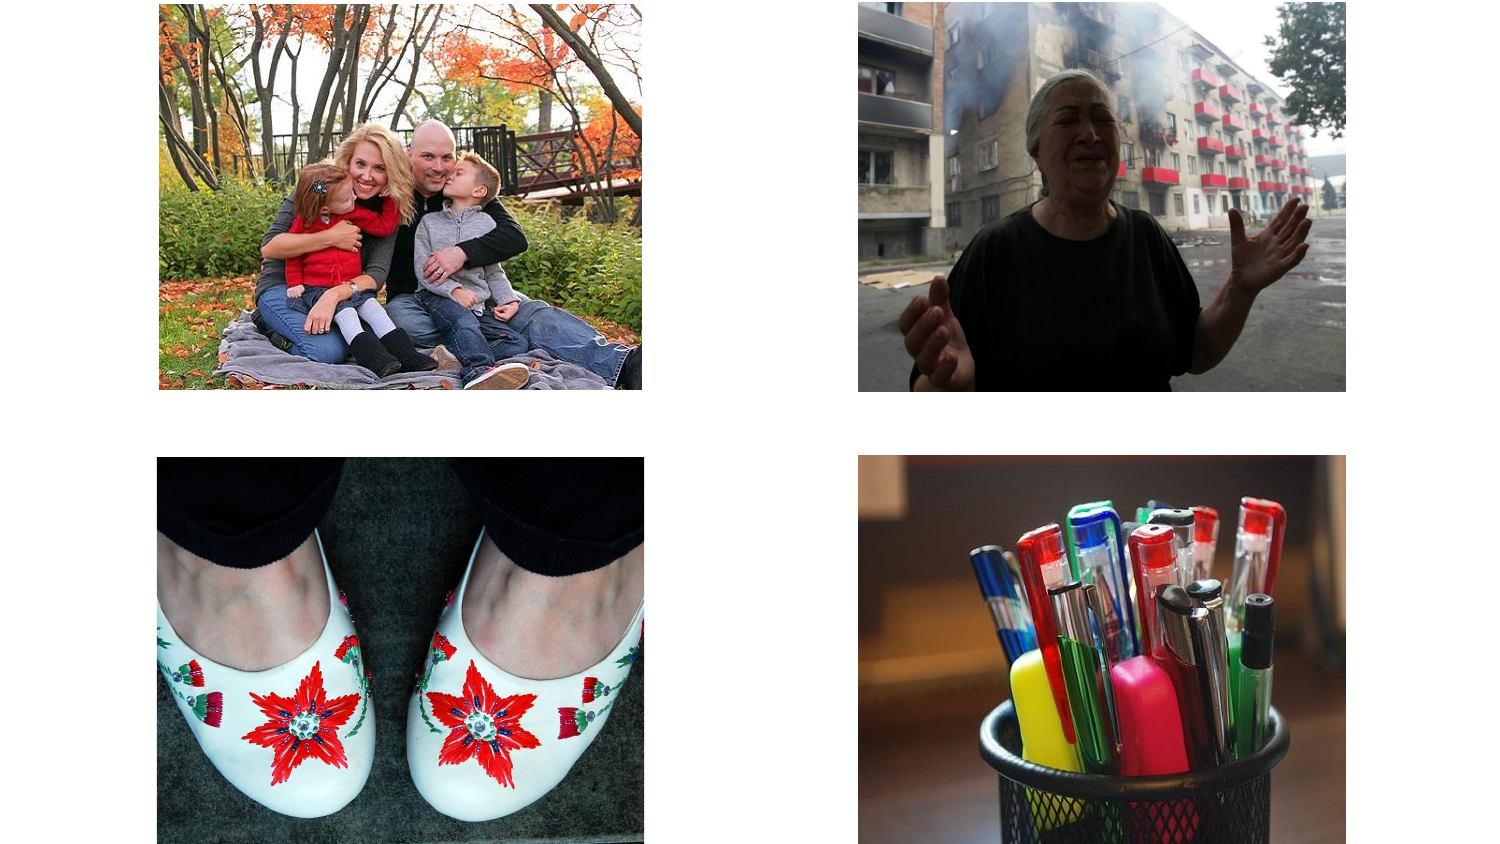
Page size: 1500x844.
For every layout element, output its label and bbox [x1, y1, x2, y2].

picture [156, 457, 645, 844]
picture [159, 4, 642, 391]
picture [857, 1, 1346, 393]
picture [857, 455, 1346, 844]
